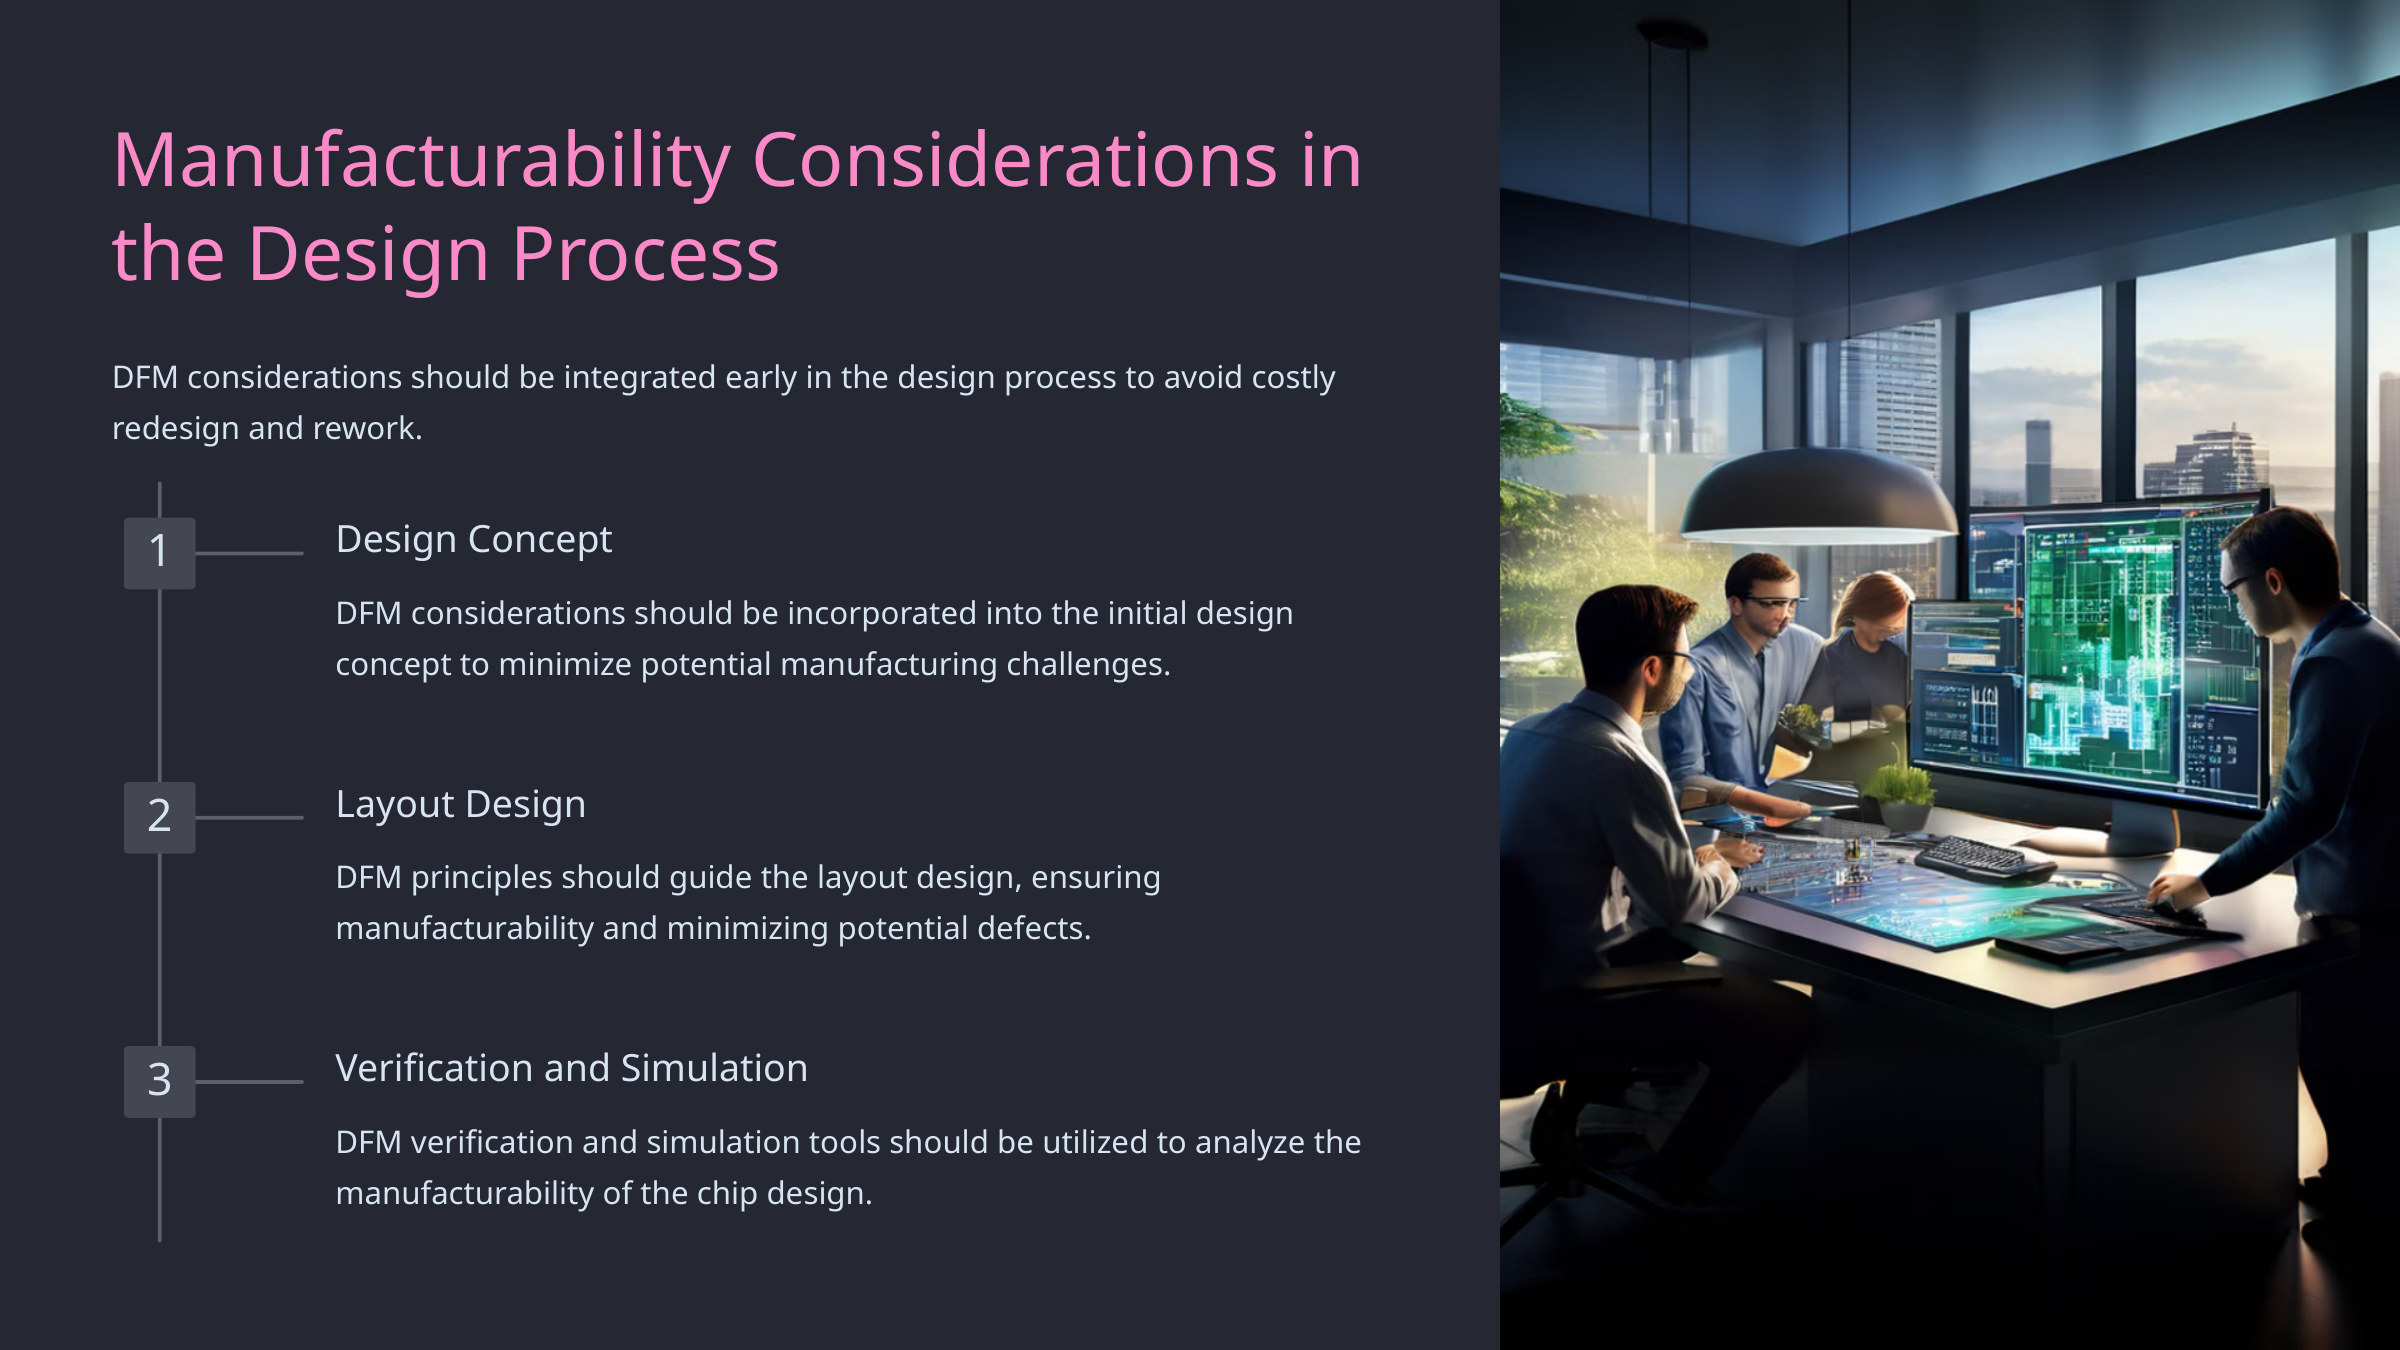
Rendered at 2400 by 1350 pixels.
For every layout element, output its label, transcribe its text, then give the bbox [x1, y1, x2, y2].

text_box Manufacturability Considerations in the Design Process [111, 107, 1389, 296]
text_box DFM considerations should be incorporated into the initial design concept to minimize potential manufacturing challenges. [335, 579, 1389, 682]
text_box [157, 481, 162, 517]
text_box [123, 781, 196, 854]
text_box [157, 854, 162, 1046]
text_box [157, 1118, 162, 1243]
text_box [123, 517, 196, 590]
text_box [157, 590, 162, 781]
text_box DFM principles should guide the layout design, ensuring manufacturability and minimizing potential defects. [335, 843, 1389, 947]
text_box DFM considerations should be integrated early in the design process to avoid costly redesign and rework. [111, 343, 1389, 446]
text_box Layout Design [335, 777, 712, 825]
text_box 1 [151, 530, 168, 576]
text_box DFM verification and simulation tools should be utilized to analyze the manufacturability of the chip design. [335, 1108, 1389, 1211]
text_box Verification and Simulation [335, 1042, 811, 1089]
text_box 2 [147, 795, 172, 841]
text_box Design Concept [335, 513, 712, 561]
text_box [196, 551, 304, 556]
text_box [196, 1080, 304, 1084]
text_box [123, 1046, 196, 1118]
text_box [196, 815, 304, 820]
picture [1499, 0, 2400, 1350]
text_box 3 [147, 1059, 173, 1105]
